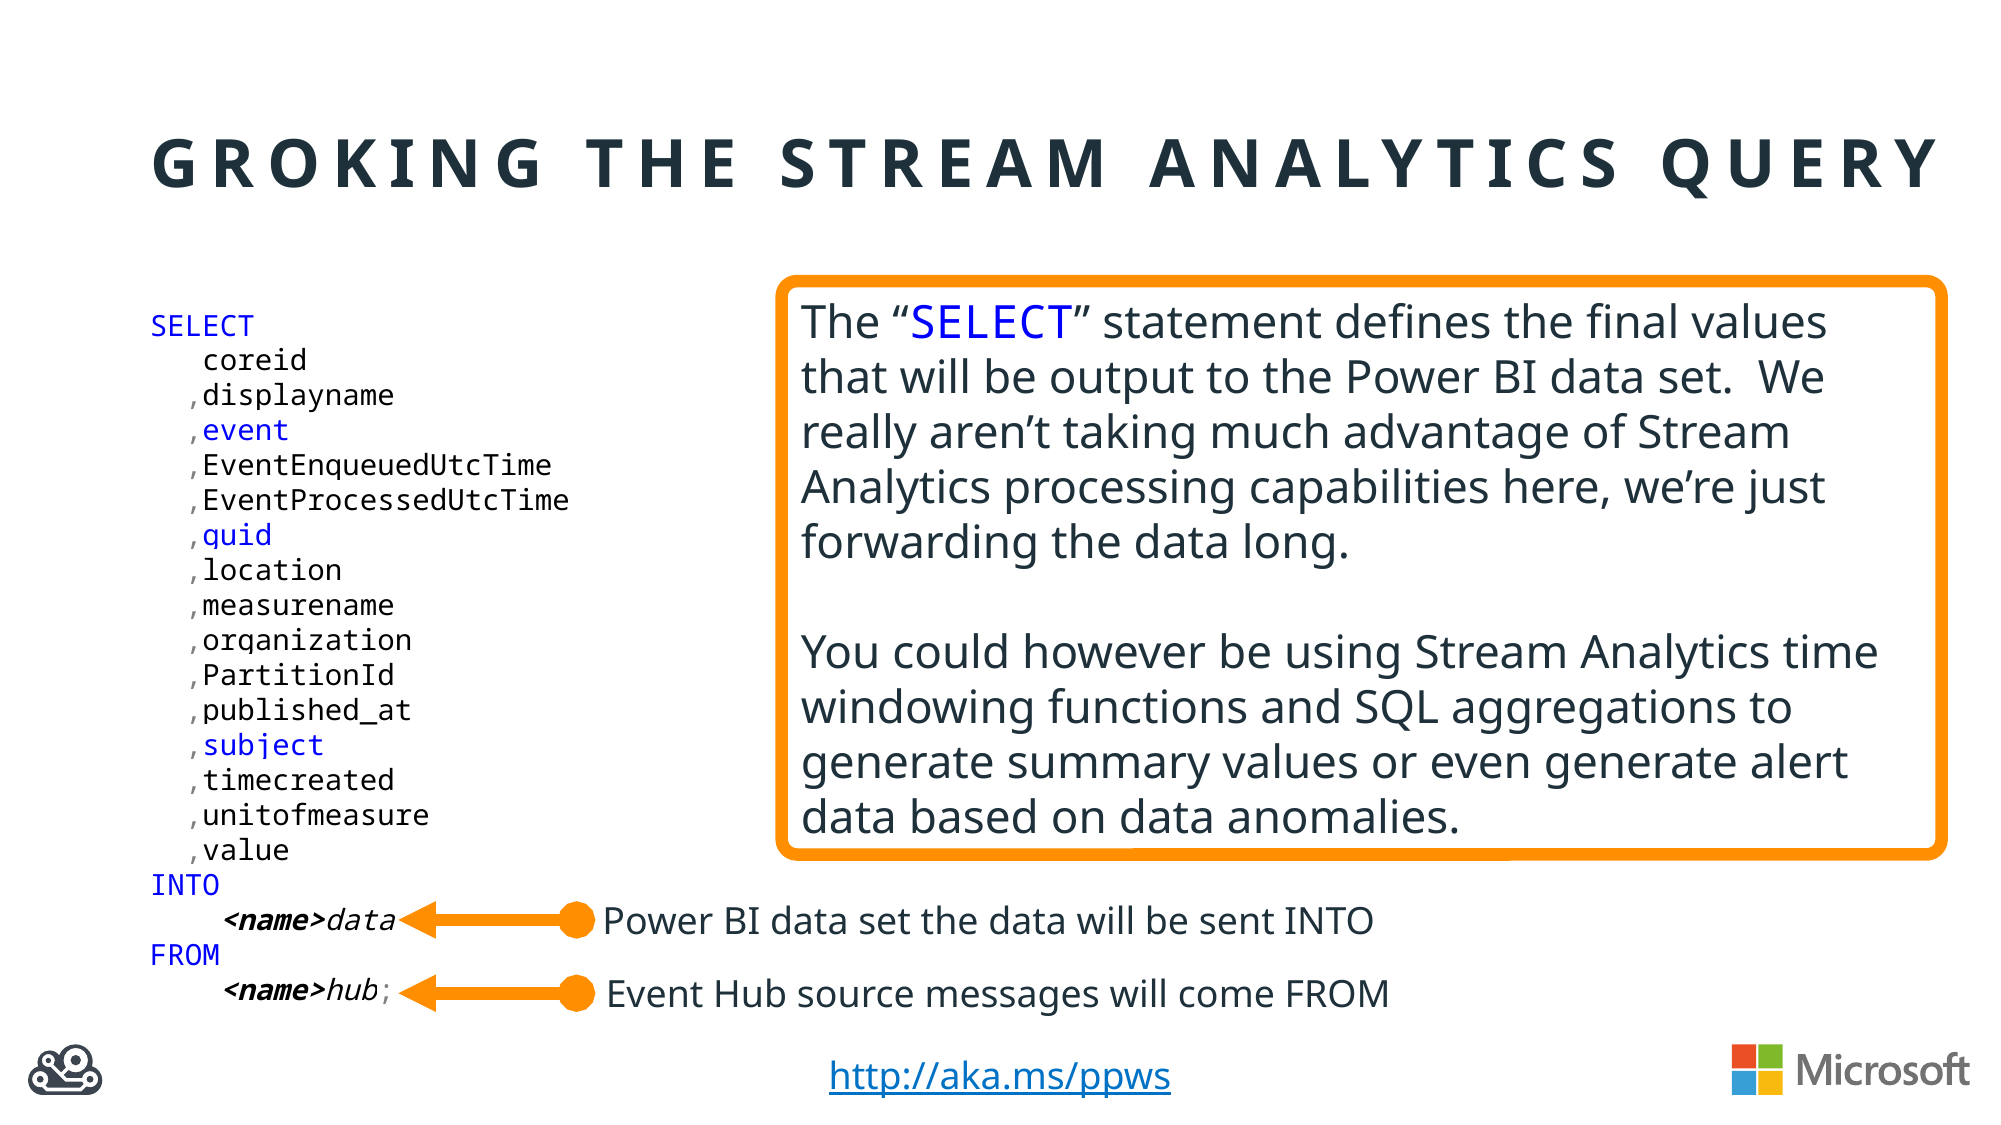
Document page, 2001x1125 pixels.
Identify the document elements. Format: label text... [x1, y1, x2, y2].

text_box SELECT coreid ,displayname ,event ,EventEnqueuedUtcTime ,EventProcessedUtcTime ,guid ,location ,measurename ,organization ,PartitionId ,published_at ,subject ,timecreated ,unitofmeasure ,value INTO <name>data FROM <name>hub; [134, 299, 1863, 1014]
text_box The “SELECT” statement defines the final values that will be output to the Power BI data set. We really aren’t taking much advantage of Stream Analytics processing capabilities here, we’re just forwarding the data long. You could however be using Stream Analytics time windowing functions and SQL aggregations to generate summary values or even generate alert data based on data anomalies. [781, 281, 1942, 855]
title Groking the stream analytics query [135, 57, 2000, 275]
text_box [398, 987, 583, 1000]
text_box [398, 913, 583, 927]
text_box Event Hub source messages will come FROM [591, 962, 1407, 1023]
text_box Power BI data set the data will be sent INTO [587, 889, 1391, 950]
